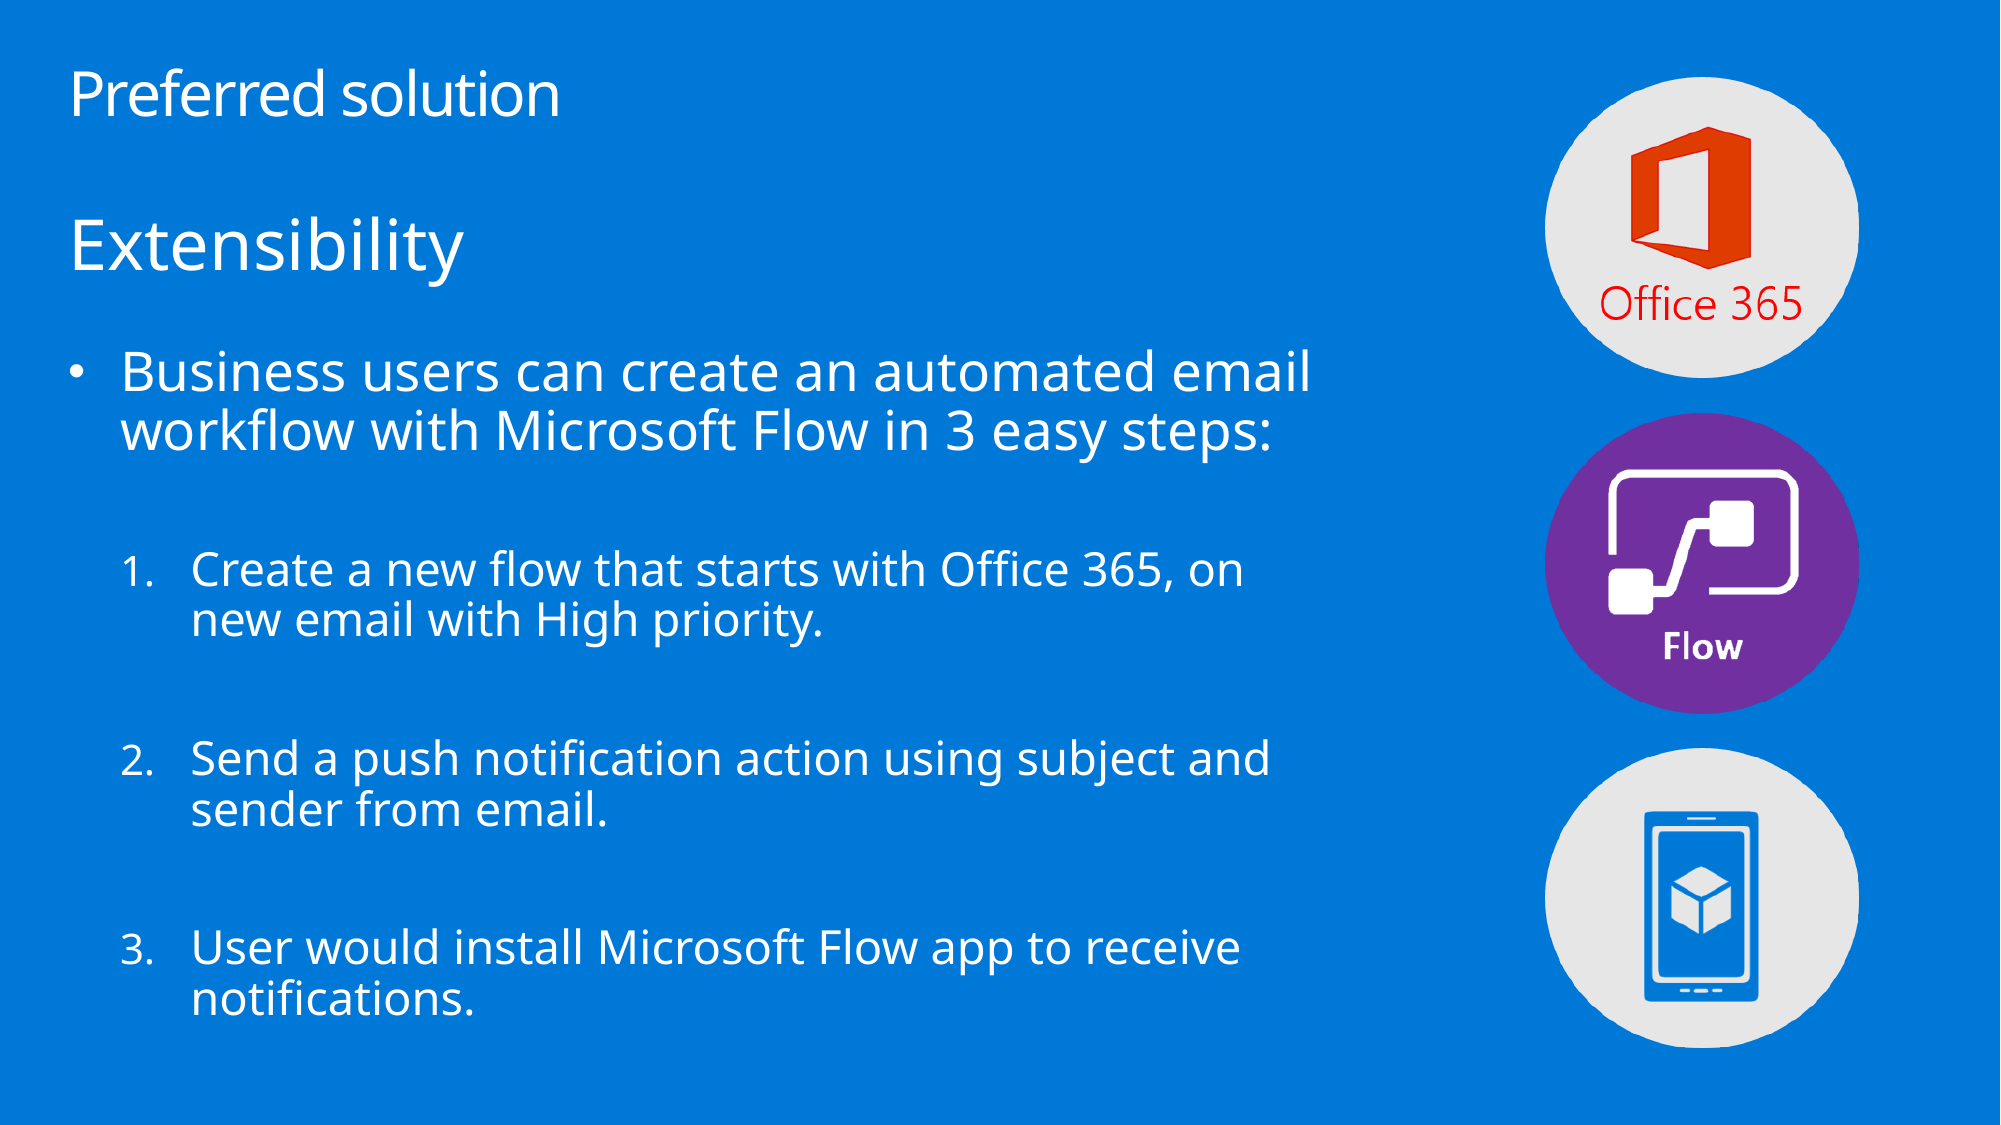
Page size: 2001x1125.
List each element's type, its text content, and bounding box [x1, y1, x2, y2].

picture [1545, 77, 1860, 1048]
title Preferred solution [44, 47, 1957, 196]
list Extensibility Business users can create an automated email workflow with Microsoft Flow in 3 easy steps: Create a new flow that starts with Office 365, on new email with High priority. Send a push notification action using subject and sender from email. User would install Microsoft Flow app to receive notifications. [44, 196, 1345, 1087]
